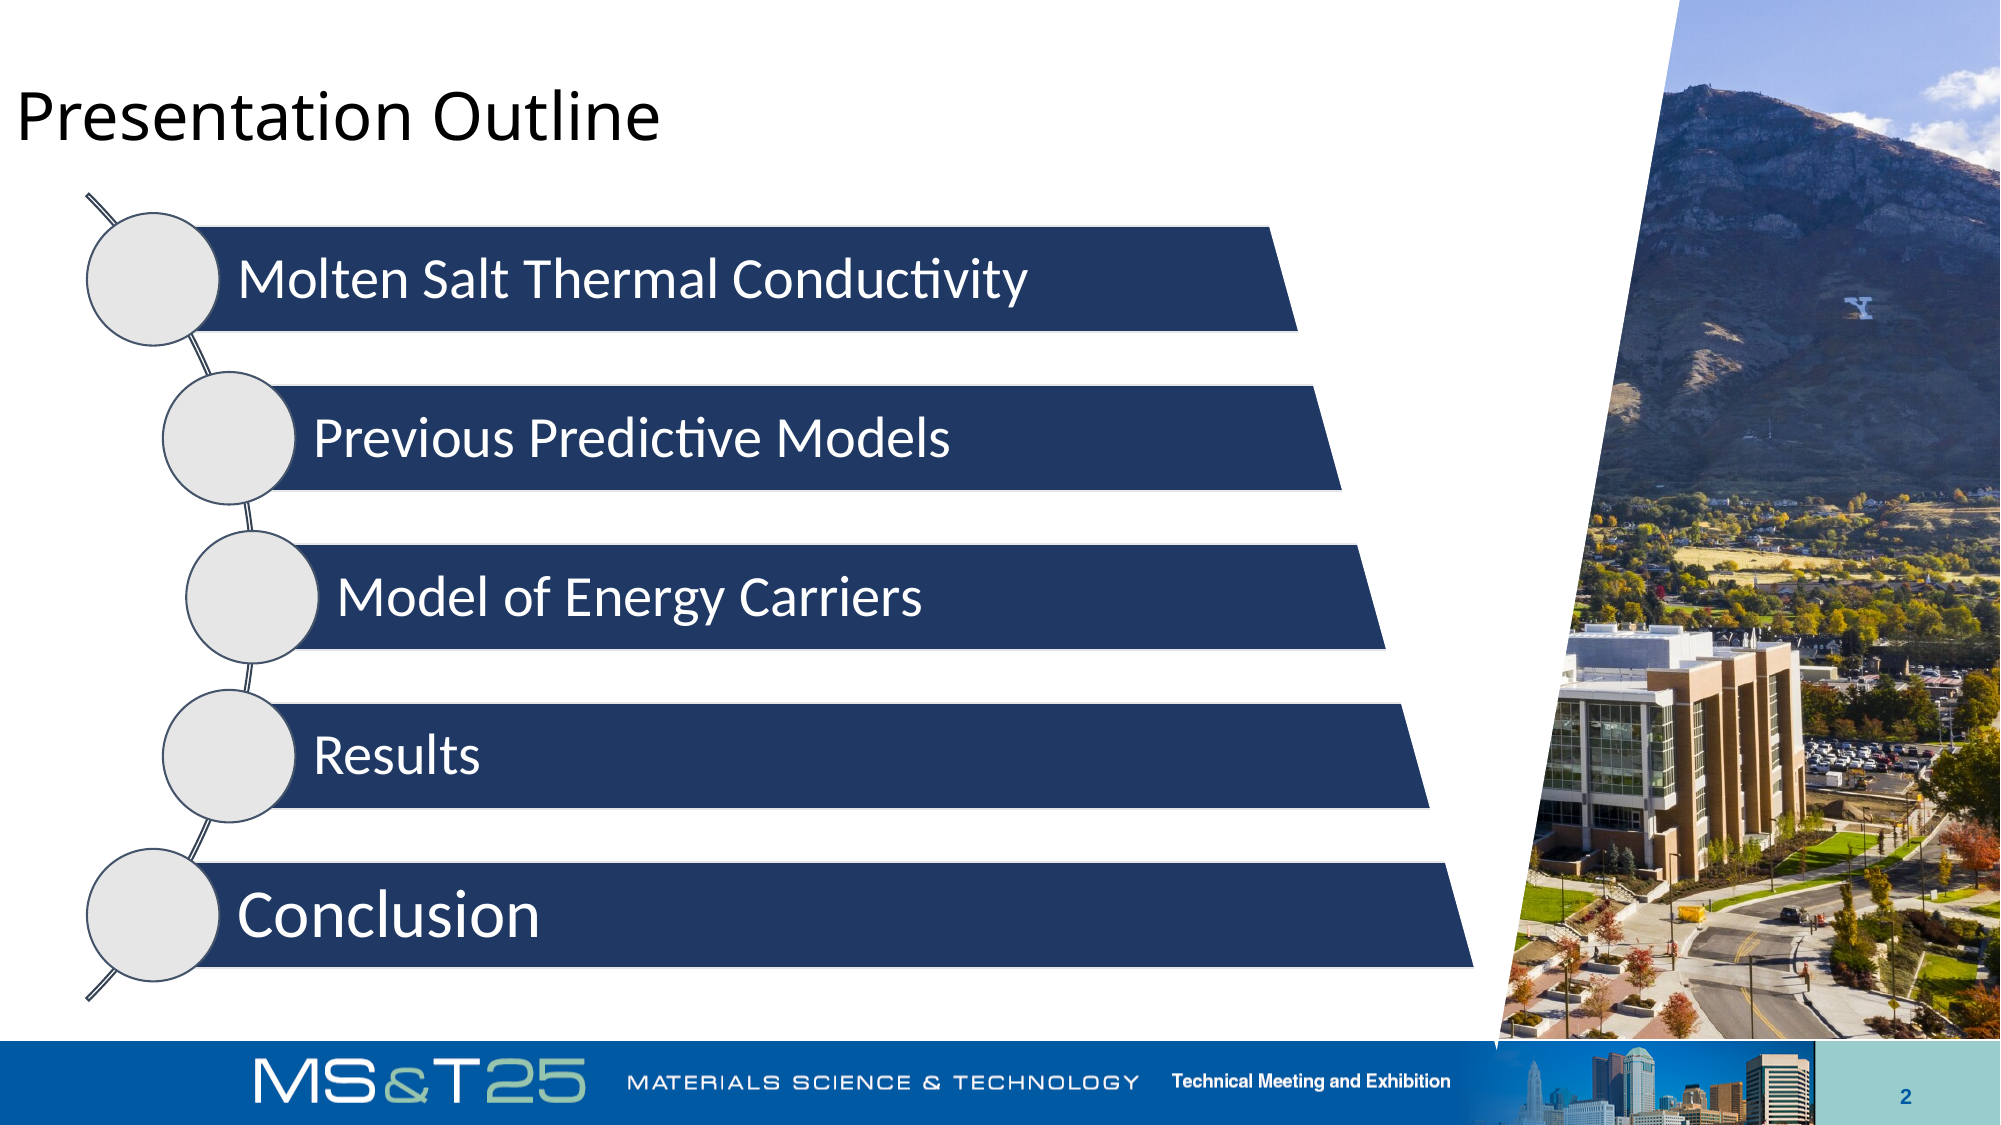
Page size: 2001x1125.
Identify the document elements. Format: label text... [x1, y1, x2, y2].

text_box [1137, 0, 2000, 1051]
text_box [73, 173, 1137, 1021]
picture [0, 1041, 2000, 1125]
title Presentation Outline [0, 74, 1137, 163]
